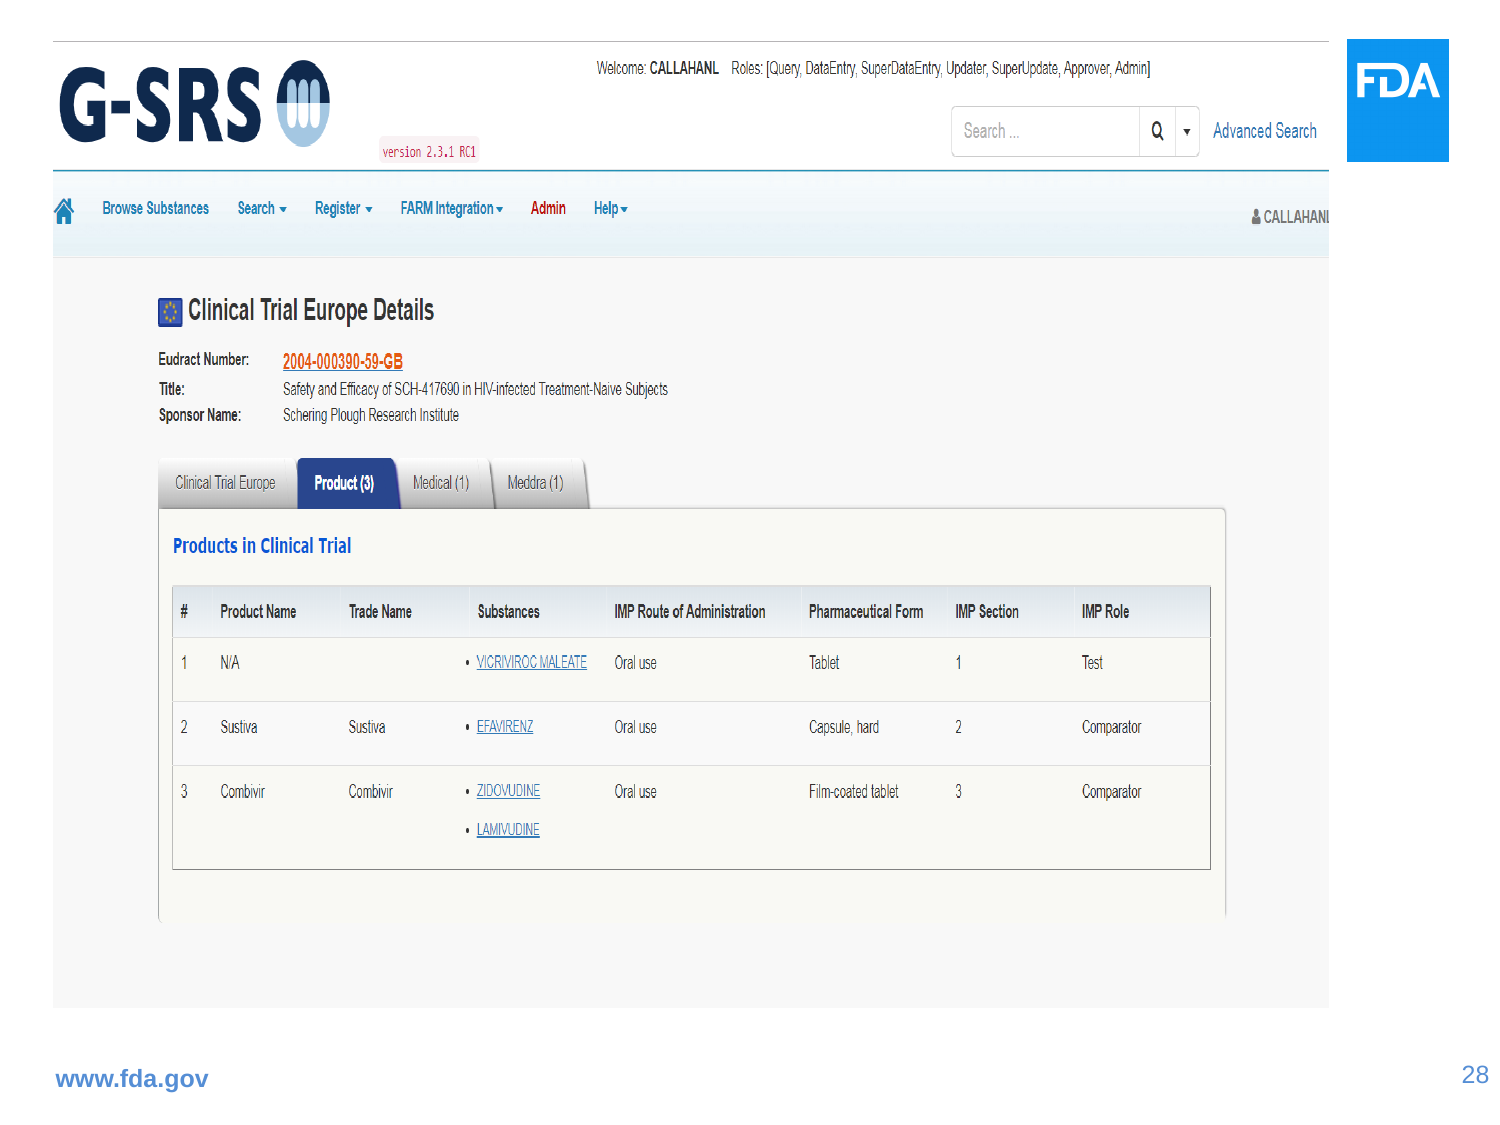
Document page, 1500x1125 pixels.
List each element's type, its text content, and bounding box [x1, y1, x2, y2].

footer www.fda.gov [40, 1047, 516, 1108]
picture [1347, 39, 1449, 162]
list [52, 35, 1330, 1008]
